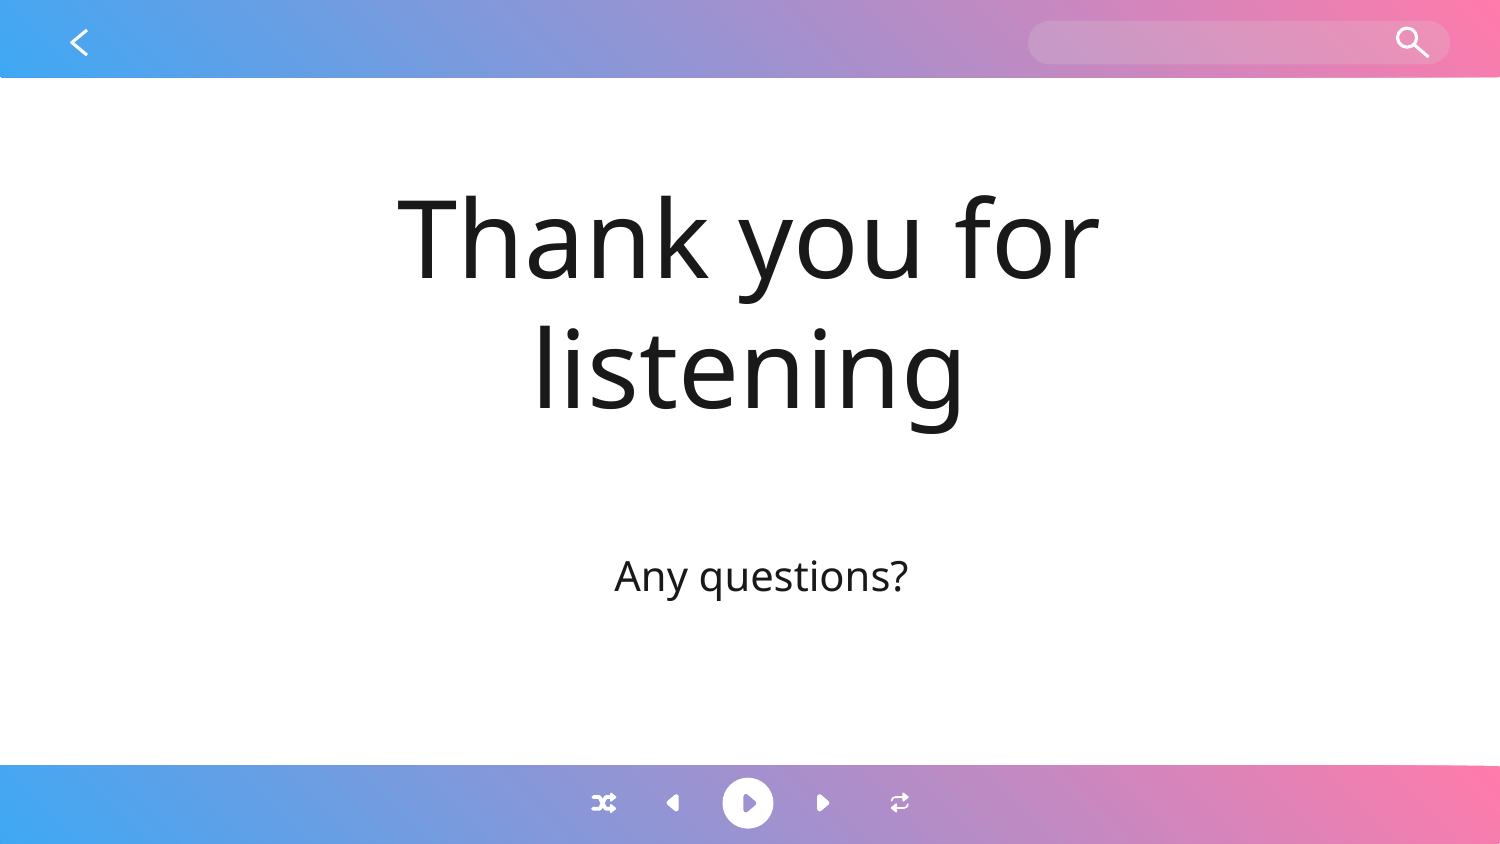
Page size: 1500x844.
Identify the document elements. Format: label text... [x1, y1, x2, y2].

title Thank you for listening [231, 155, 1269, 552]
subtitle Any questions? [378, 534, 1122, 613]
